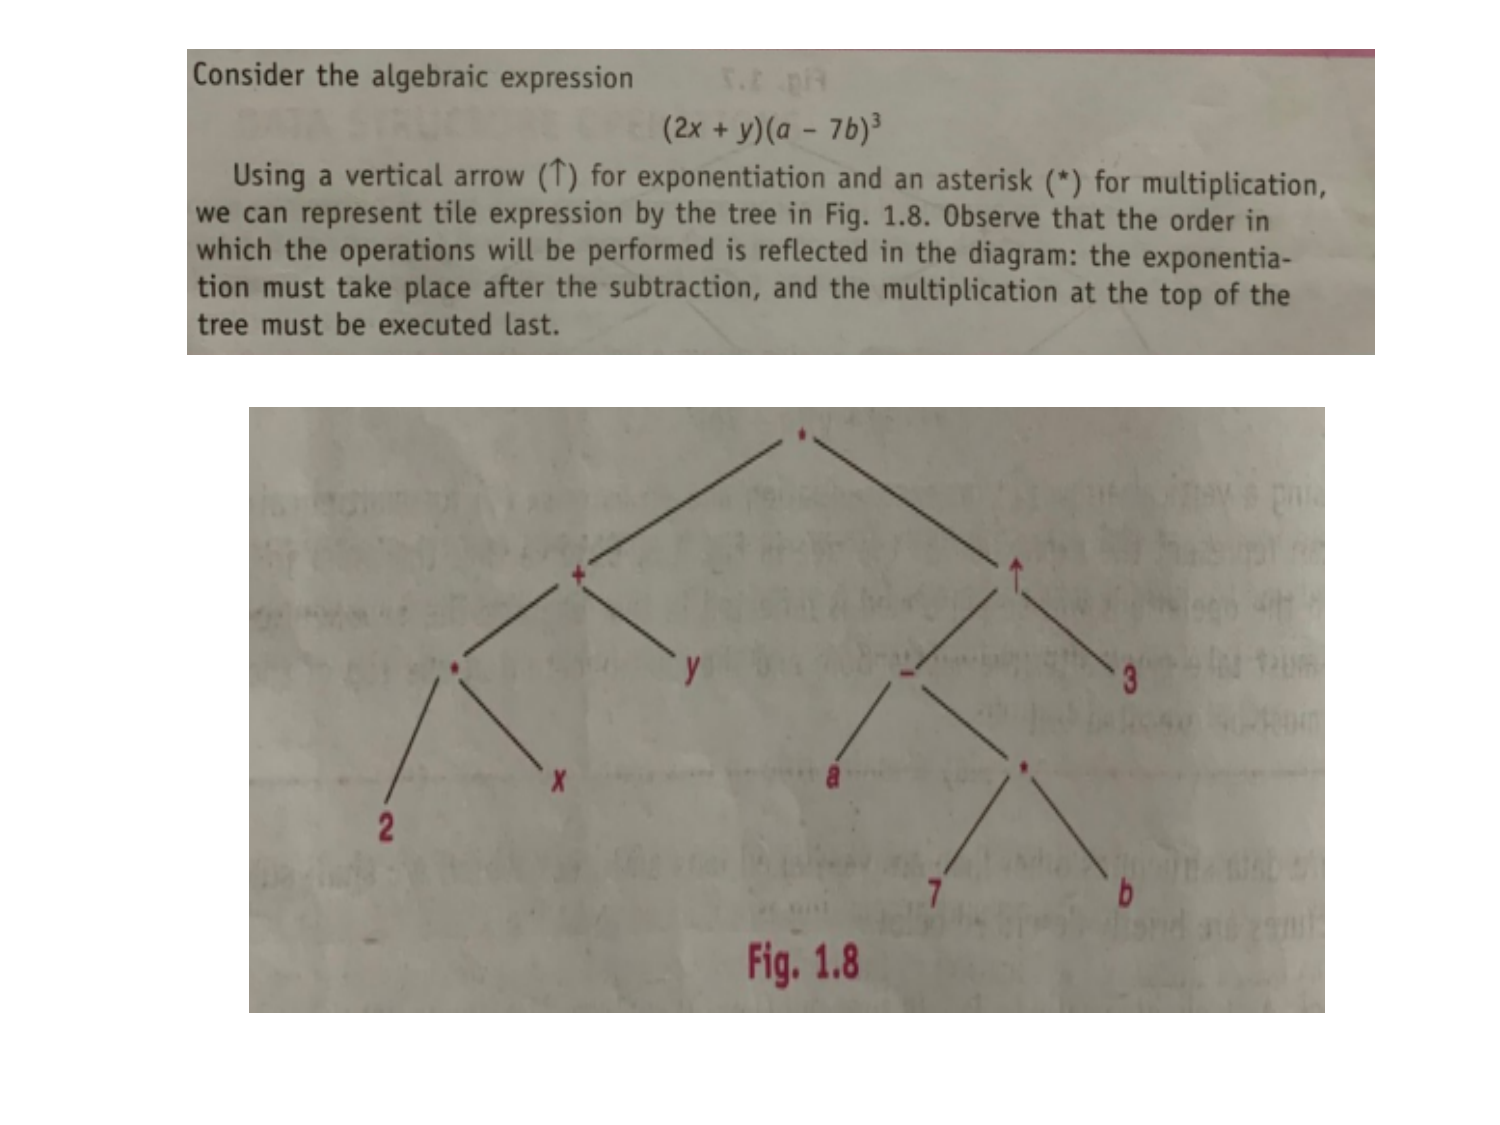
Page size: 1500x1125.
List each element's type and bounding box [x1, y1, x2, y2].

picture [249, 407, 1326, 1013]
picture [187, 49, 1376, 355]
